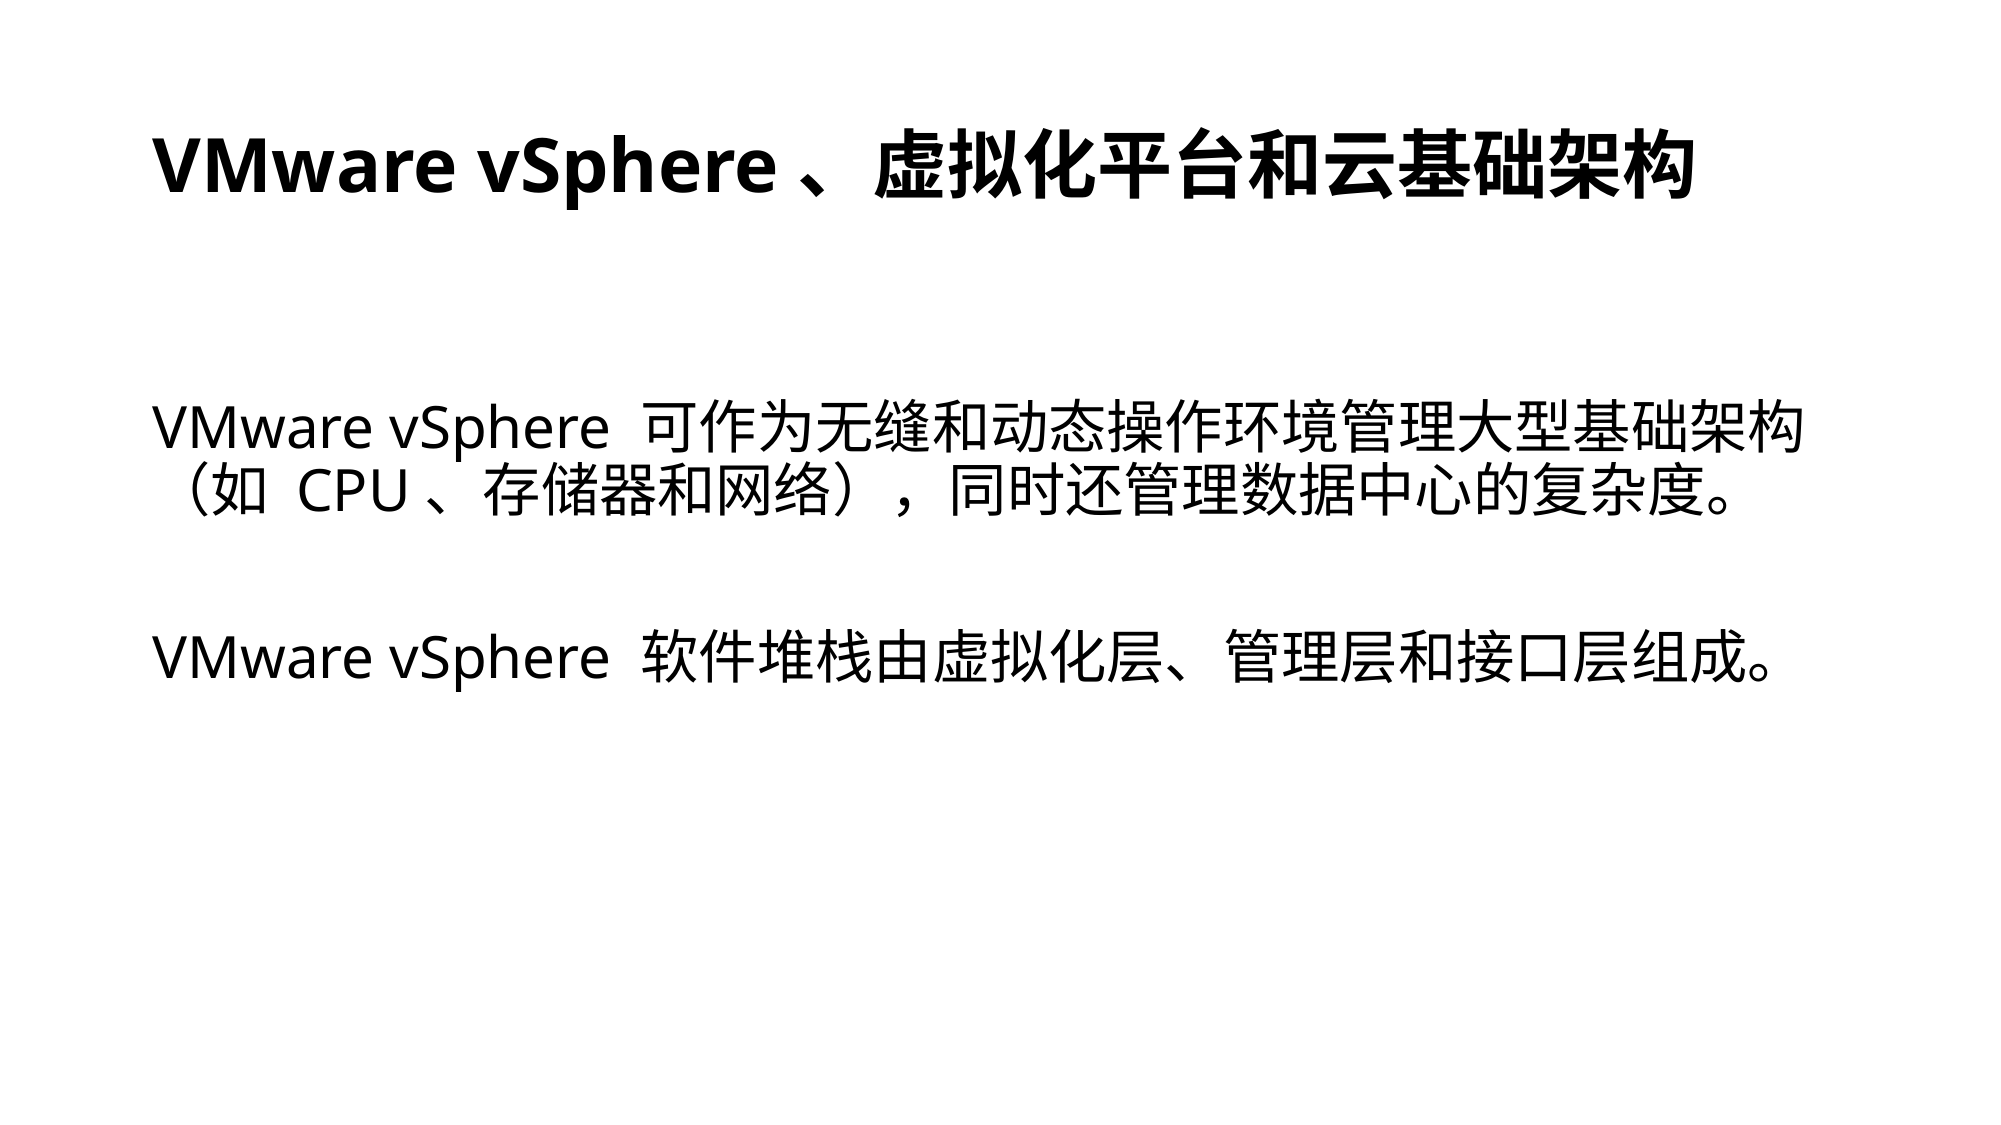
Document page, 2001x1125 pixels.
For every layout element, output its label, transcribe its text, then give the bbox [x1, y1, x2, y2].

title VMware vSphere、虚拟化平台和云基础架构 [137, 59, 1863, 278]
list VMware vSphere 可作为无缝和动态操作环境管理大型基础架构（如 CPU、存储器和网络），同时还管理数据中心的复杂度。 VMware vSphere 软件堆栈由虚拟化层、管理层和接口层组成。 [137, 299, 1863, 1014]
